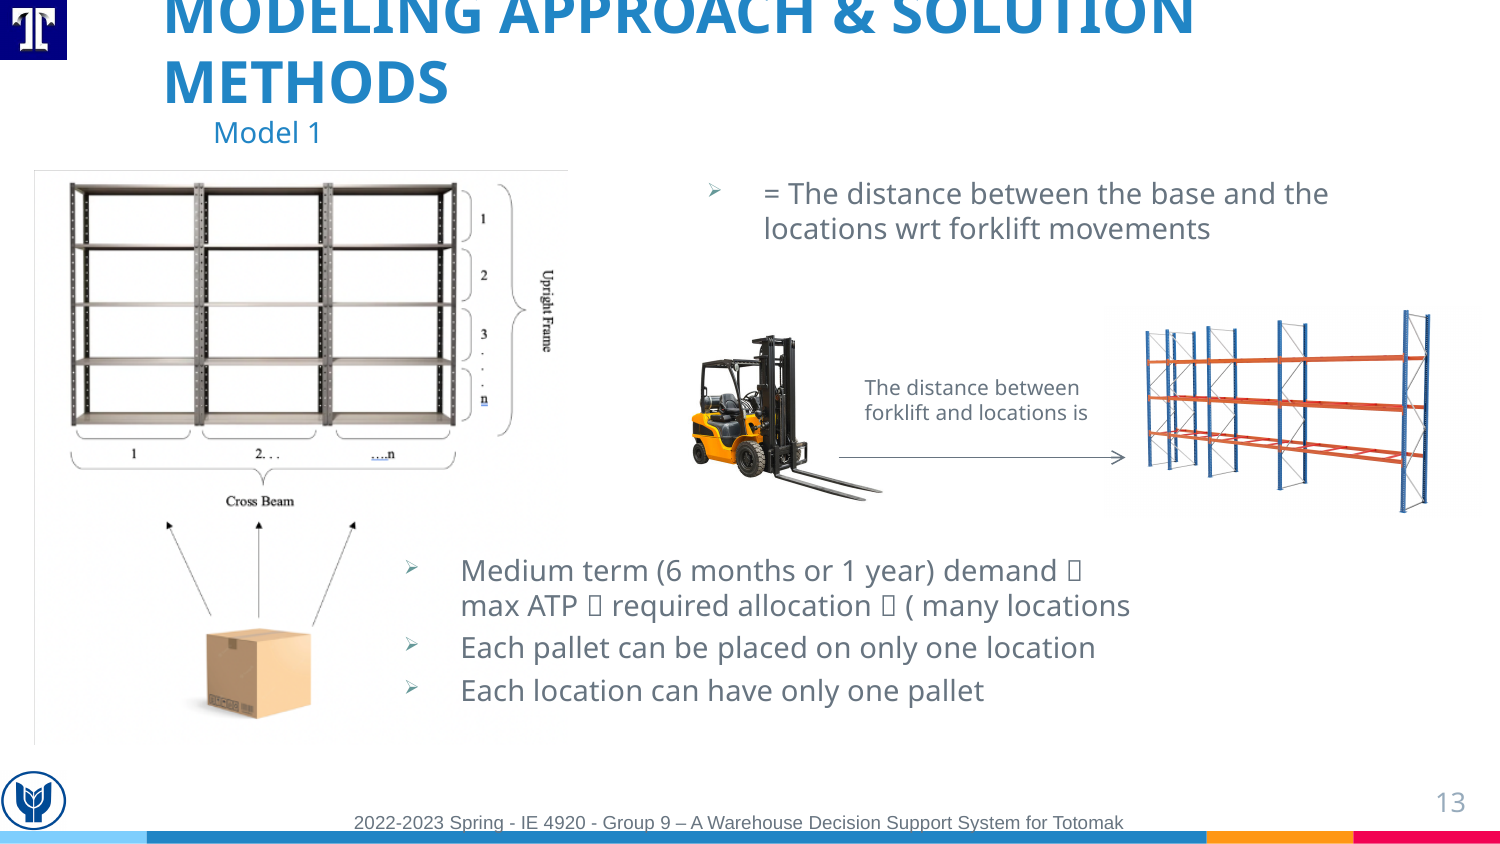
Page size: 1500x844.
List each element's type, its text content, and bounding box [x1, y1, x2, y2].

picture [1103, 305, 1482, 519]
text_box MODELING APPROACH & SOLUTION METHODS [147, 0, 1493, 131]
picture [33, 169, 568, 745]
picture [0, 770, 68, 831]
slide_number 13 [1391, 770, 1482, 822]
picture [0, 0, 68, 61]
picture [644, 327, 916, 508]
text_box 2022-2023 Spring - IE 4920 - Group 9 – A Warehouse Decision Support System for Totomak [339, 802, 1161, 841]
text_box Model 1 [198, 131, 993, 175]
